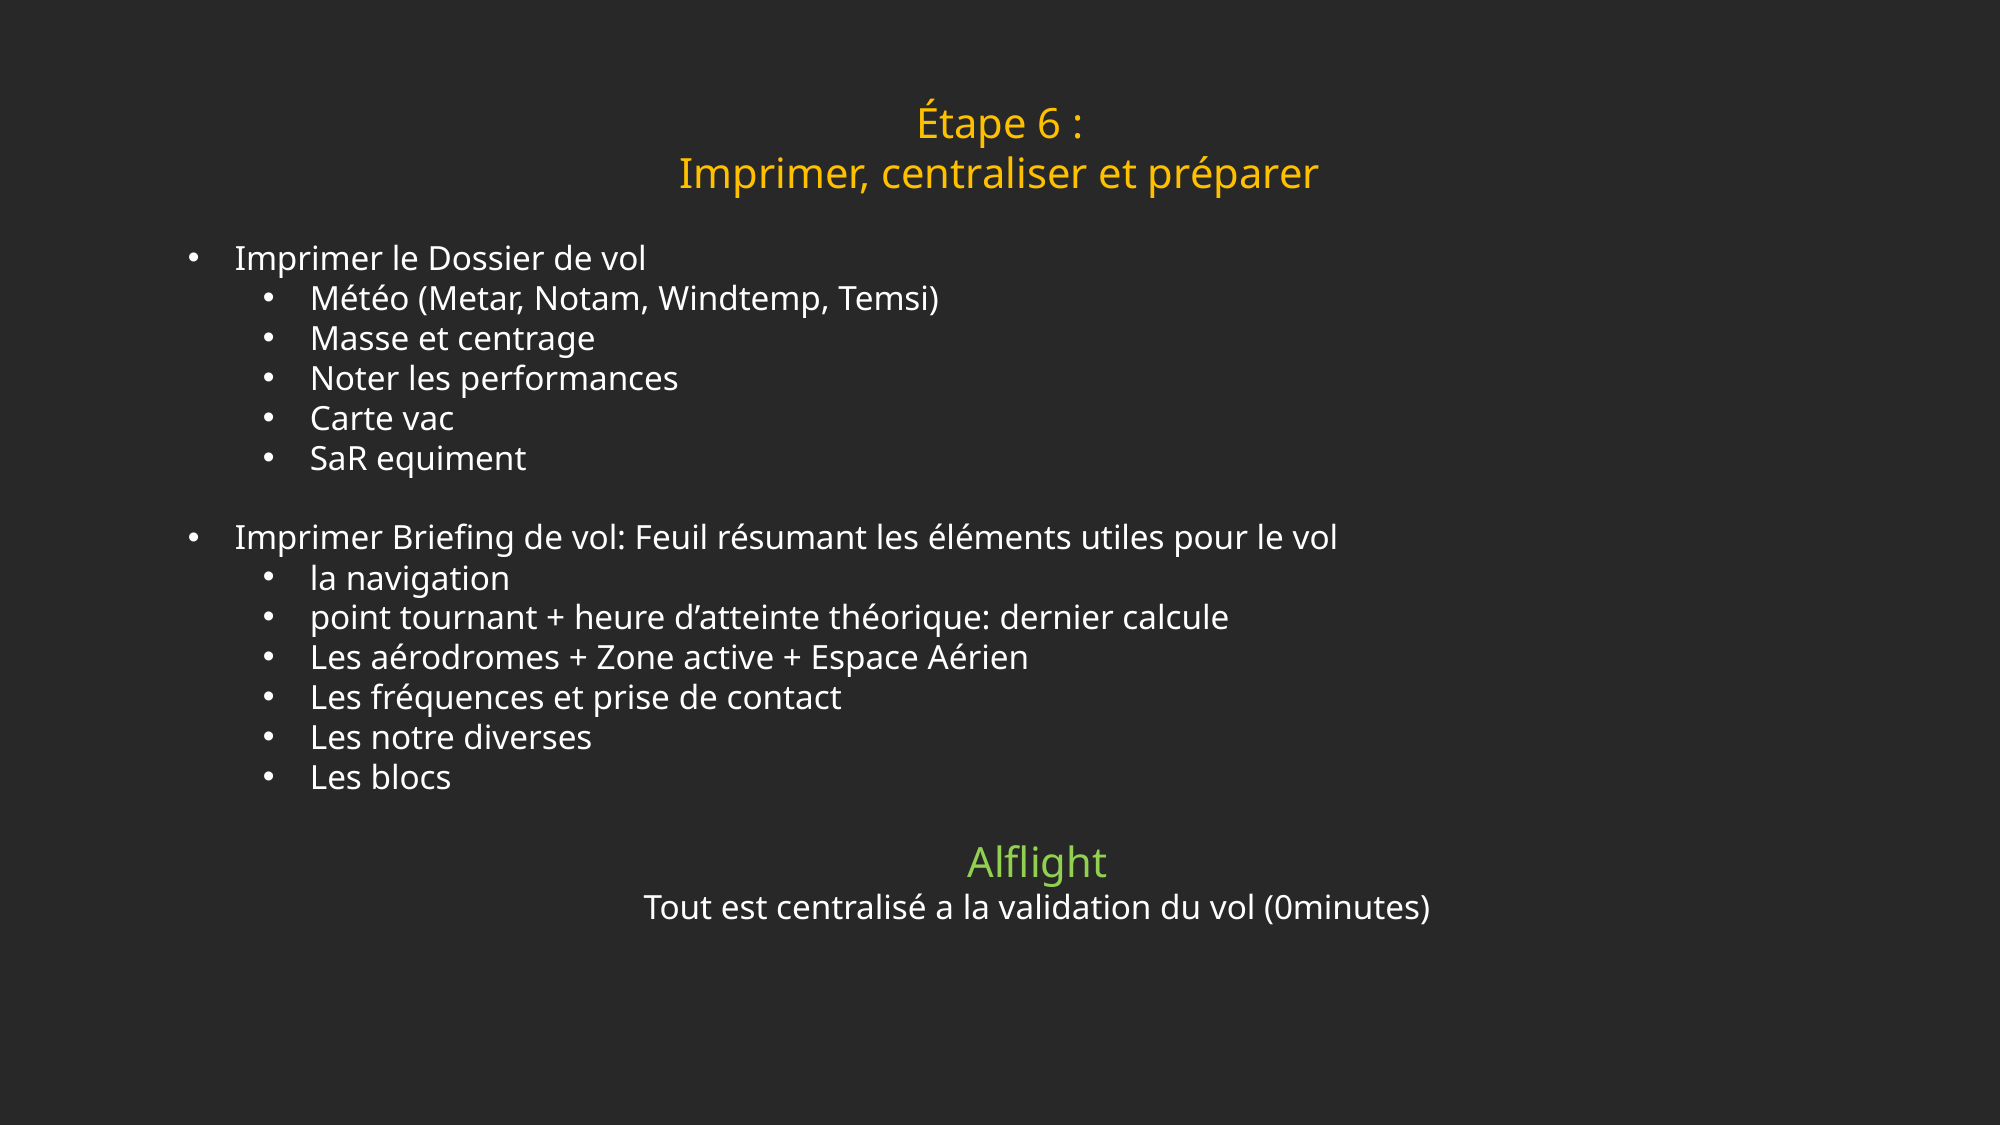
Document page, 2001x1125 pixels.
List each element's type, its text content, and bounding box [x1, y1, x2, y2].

text_box Étape 6 : Imprimer, centraliser et préparer Imprimer le Dossier de vol Météo (Metar, Notam, Windtemp, Temsi) Masse et centrage Noter les performances Carte vac SaR equiment Imprimer Briefing de vol: Feuil résumant les éléments utiles pour le vol la navigation point tournant + heure d’atteinte théorique: dernier calcule Les aérodromes + Zone active + Espace Aérien Les fréquences et prise de contact Les notre diverses Les blocs Alflight Tout est centralisé a la validation du vol (0minutes) [173, 89, 1827, 1035]
